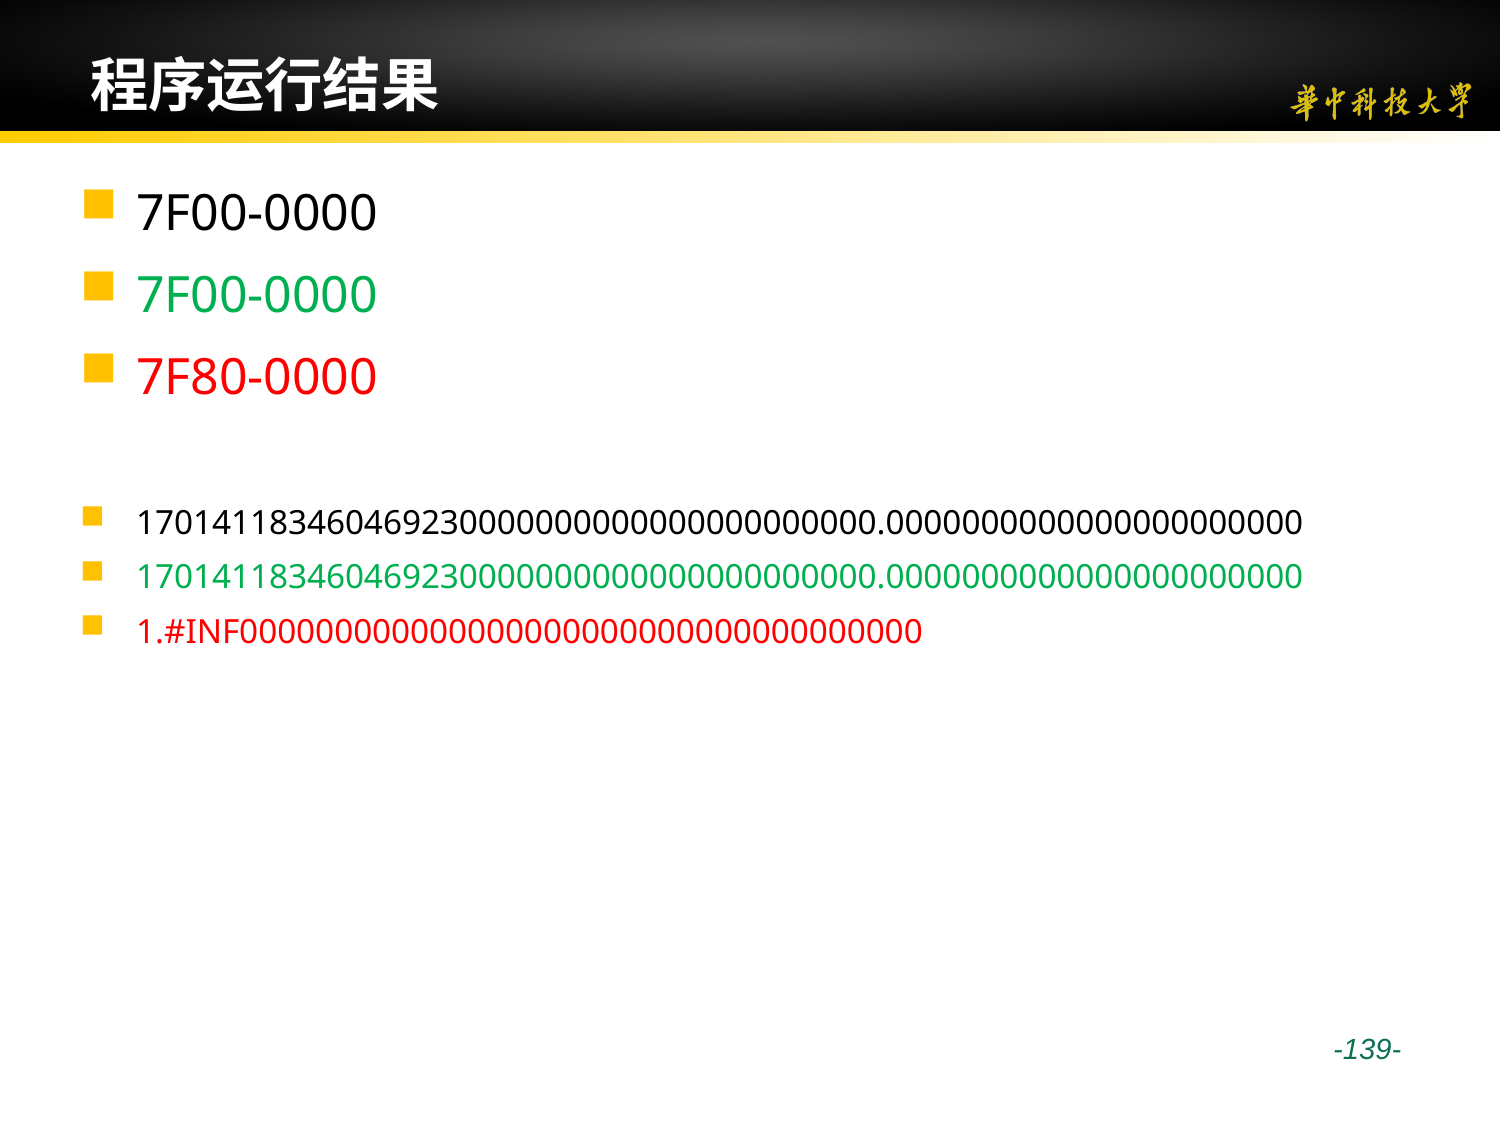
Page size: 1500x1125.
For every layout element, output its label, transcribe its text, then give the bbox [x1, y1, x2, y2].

text_box =1 [738, 131, 744, 143]
picture [0, 0, 1500, 131]
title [74, 34, 1426, 131]
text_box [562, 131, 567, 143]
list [64, 160, 1414, 988]
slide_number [1257, 1023, 1425, 1102]
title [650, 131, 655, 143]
